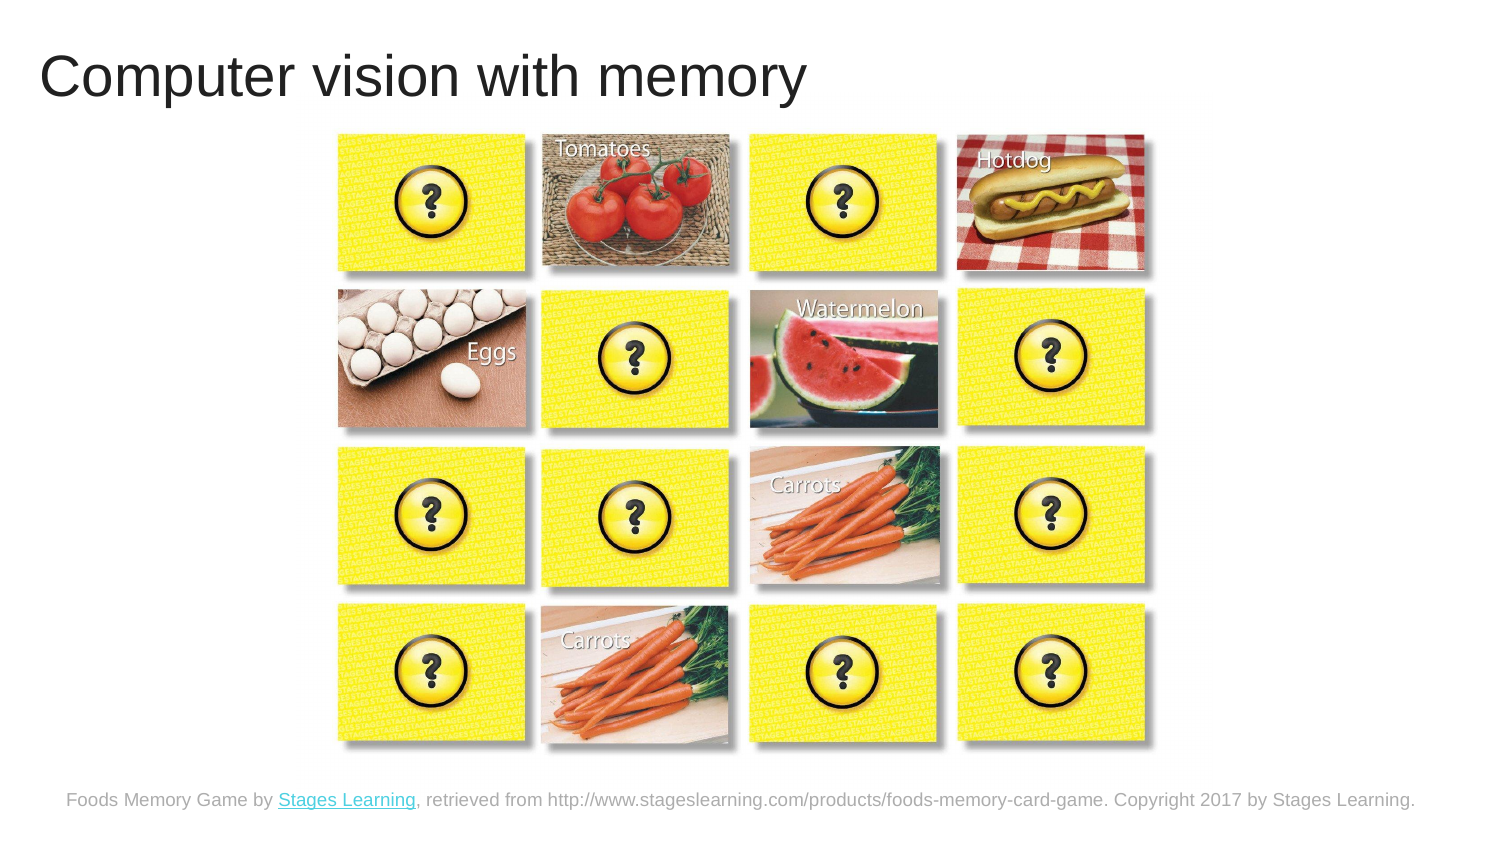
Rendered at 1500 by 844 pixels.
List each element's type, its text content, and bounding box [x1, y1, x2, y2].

title Computer vision with memory [24, 23, 1475, 117]
text_box Foods Memory Game by Stages Learning, retrieved from http://www.stageslearning.com/products/foods-memory-card-game. Copyright 2017 by Stages Learning. [51, 775, 1458, 823]
picture [295, 92, 1214, 802]
